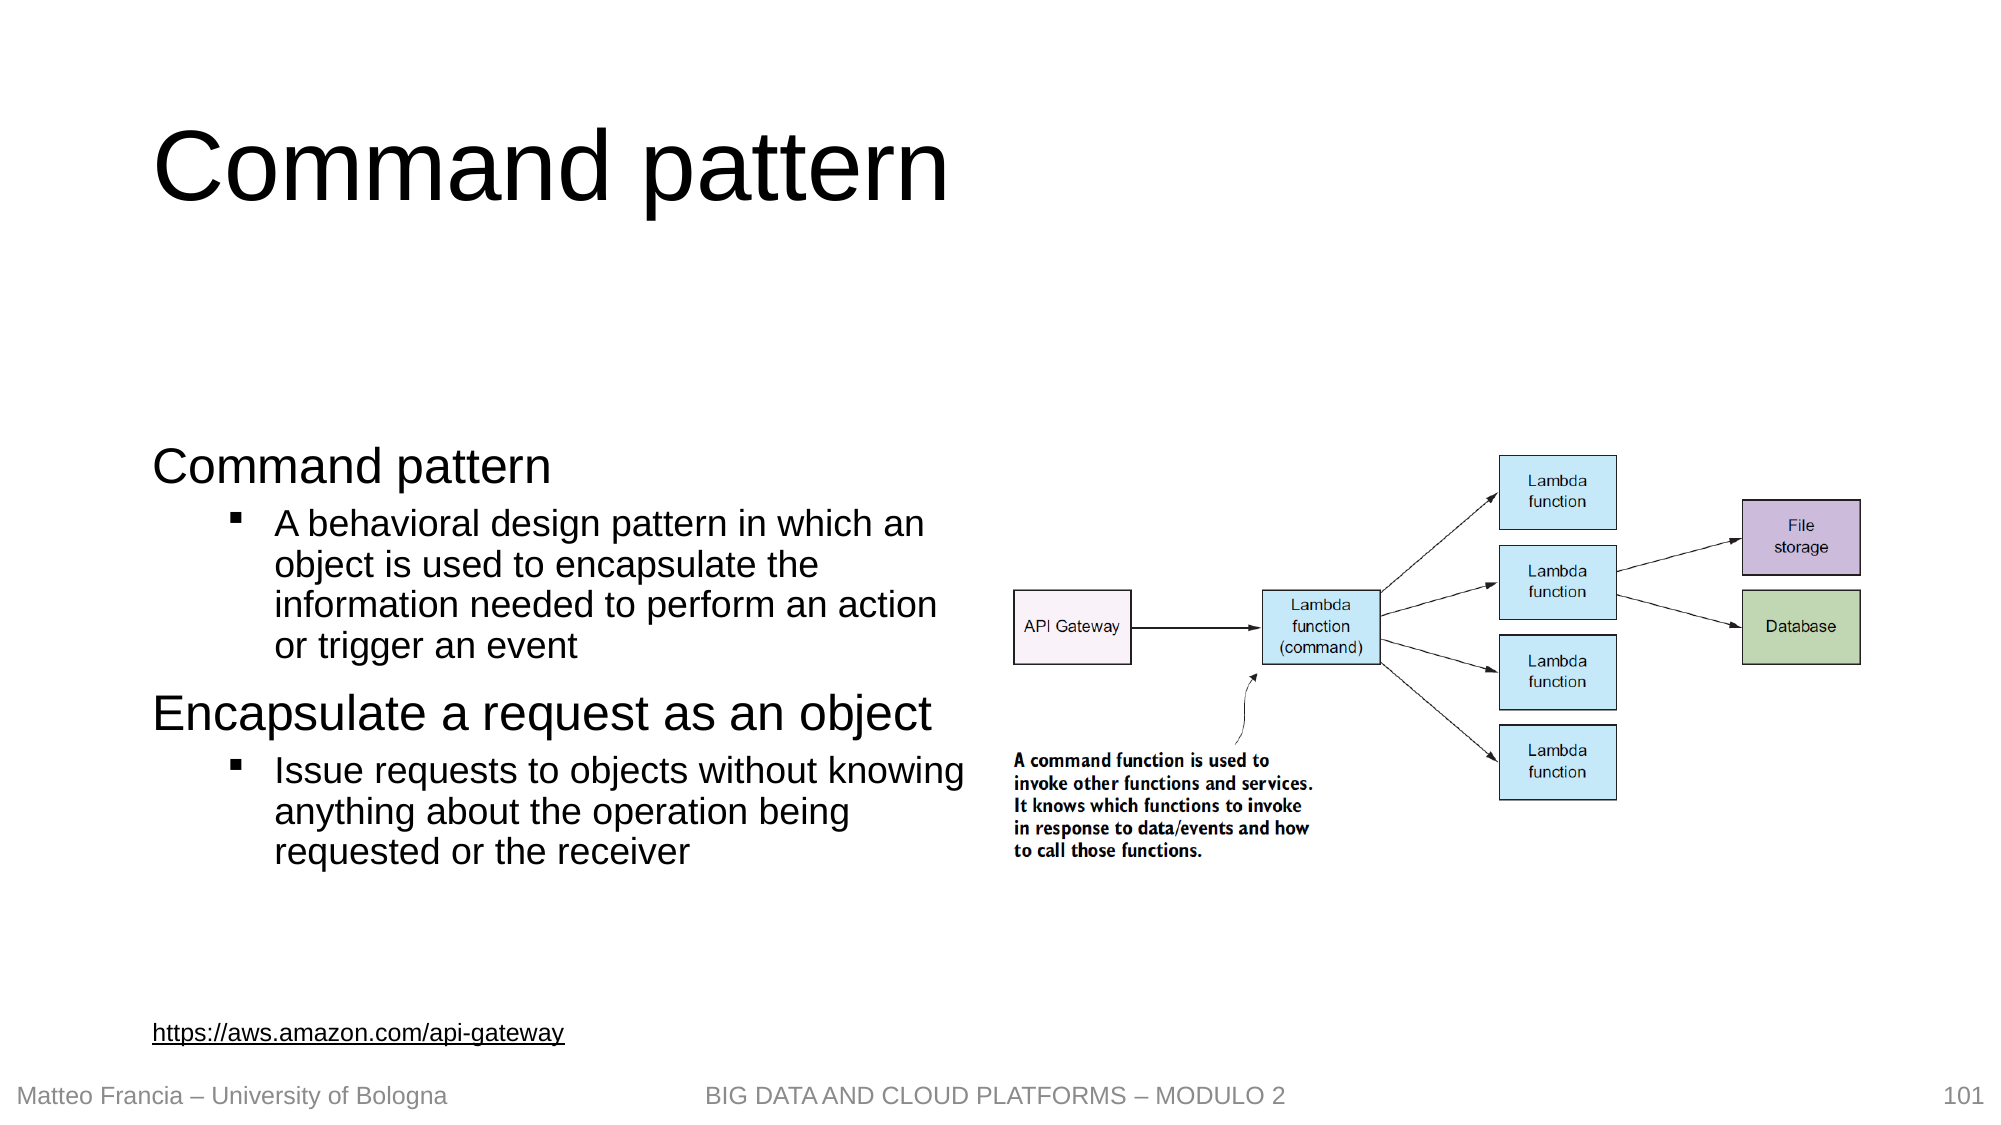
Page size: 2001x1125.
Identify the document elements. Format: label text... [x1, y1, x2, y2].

list Command pattern A behavioral design pattern in which an object is used to encapsulate the information needed to perform an action or trigger an event Encapsulate a request as an object Issue requests to objects without knowing anything about the operation being requested or the receiver [137, 299, 988, 1003]
slide_number 101 [1550, 1065, 2000, 1125]
footer Matteo Francia – University of Bologna [0, 1065, 466, 1125]
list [1012, 452, 1863, 861]
title Command pattern [137, 59, 1863, 278]
list https://aws.amazon.com/api-gateway [137, 1003, 1863, 1064]
